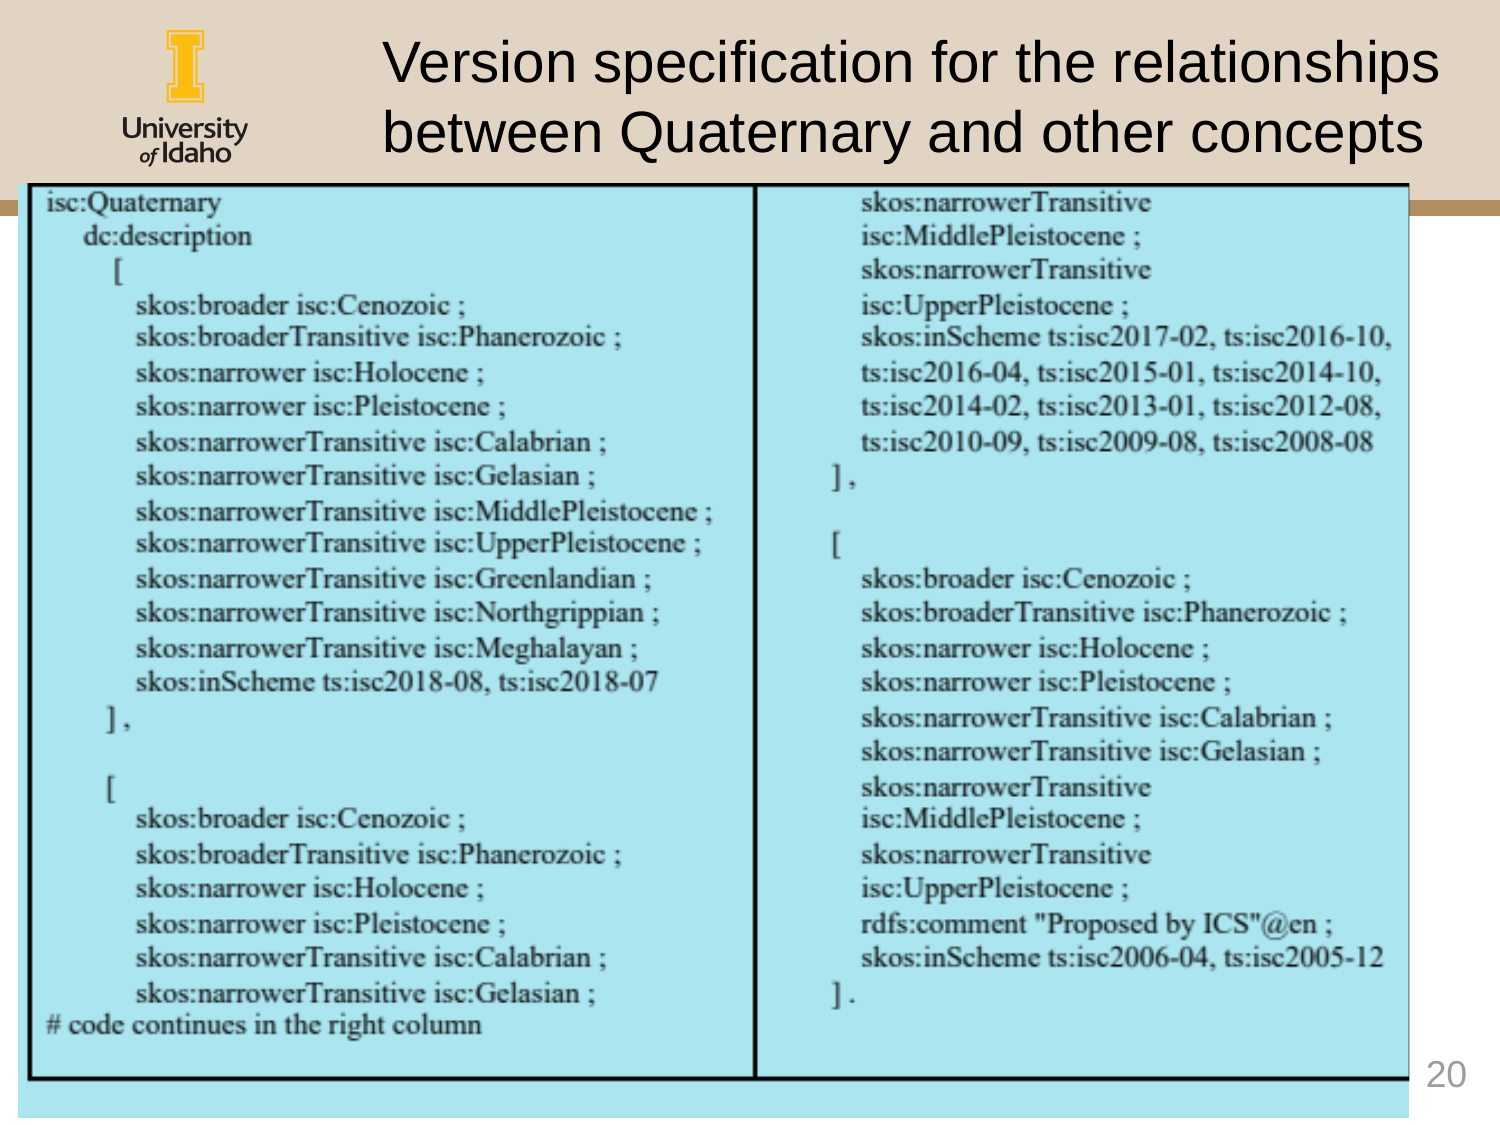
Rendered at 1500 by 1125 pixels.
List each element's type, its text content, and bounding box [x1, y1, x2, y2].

title Version specification for the relationships between Quaternary and other concepts [324, 0, 1500, 188]
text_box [17, 183, 1410, 1118]
slide_number 20 [1414, 1042, 1483, 1118]
picture [123, 30, 248, 167]
